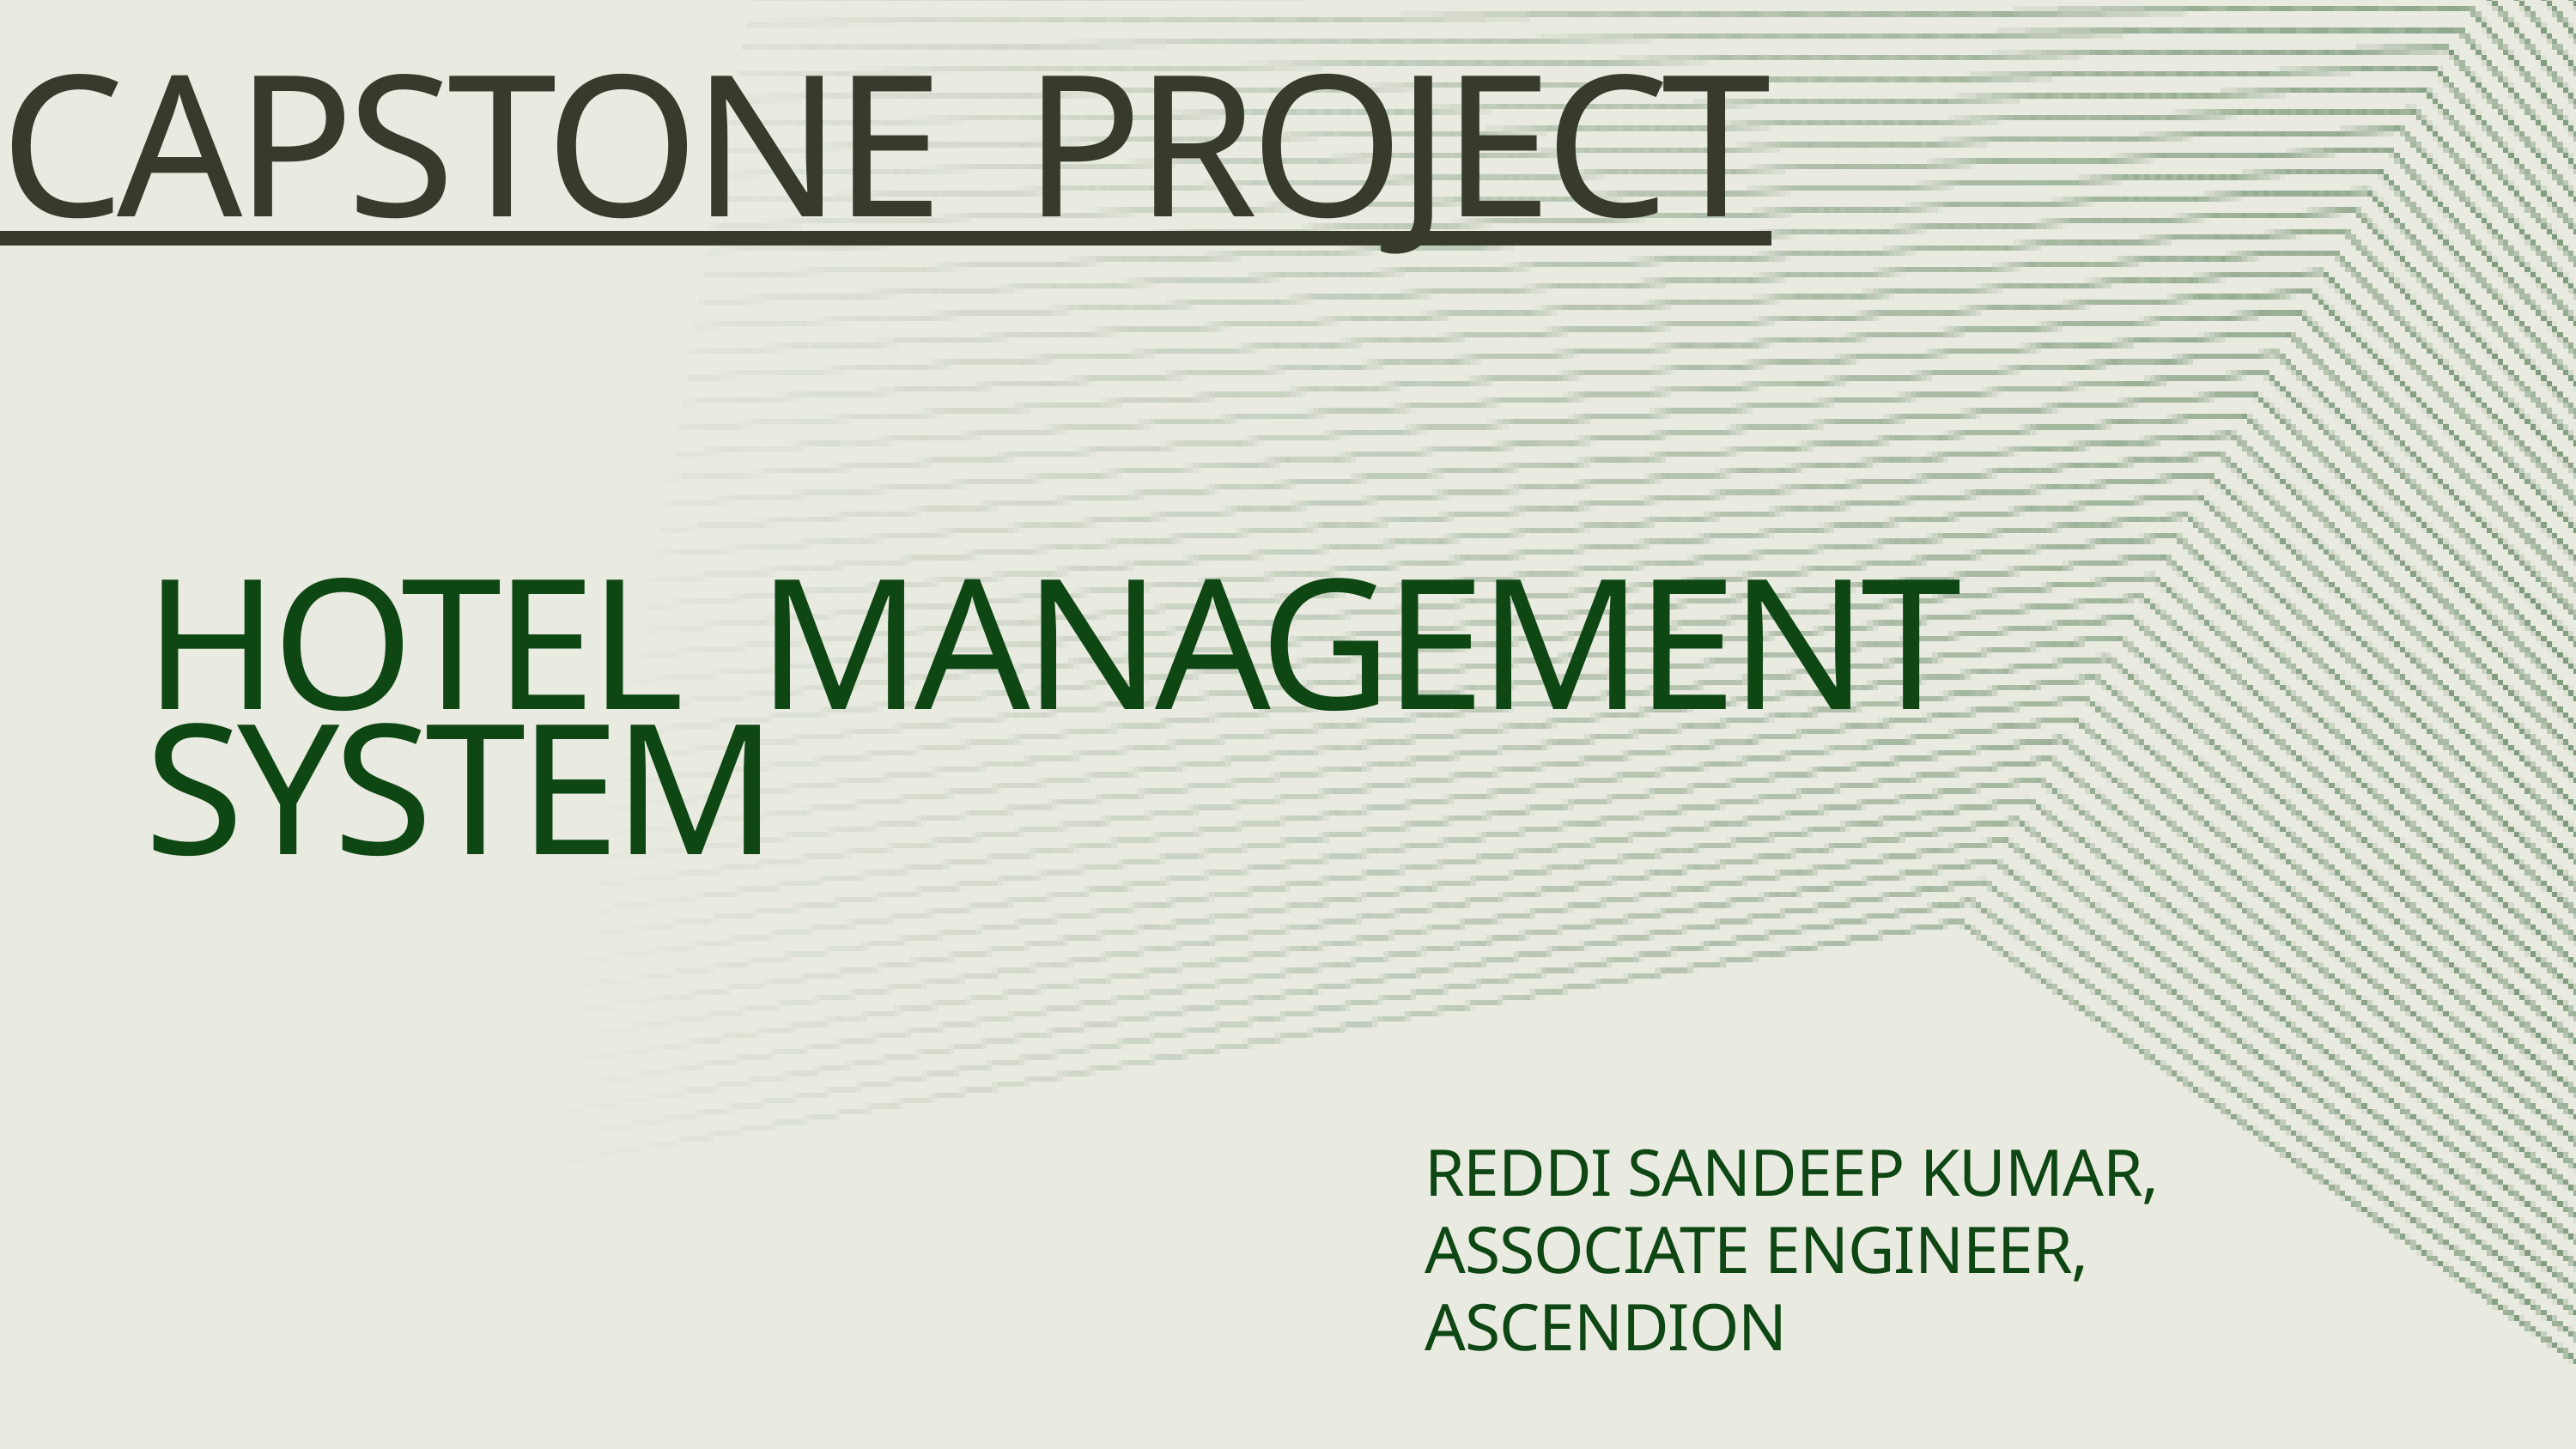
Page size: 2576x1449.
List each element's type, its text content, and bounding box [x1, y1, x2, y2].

text_box [552, 0, 2576, 1449]
text_box REDDI SANDEEP KUMAR, ASSOCIATE ENGINEER, ASCENDION [1425, 1131, 2245, 1364]
text_box CAPSTONE PROJECT [0, 98, 1867, 256]
text_box HOTEL MANAGEMENT SYSTEM [144, 601, 2432, 891]
